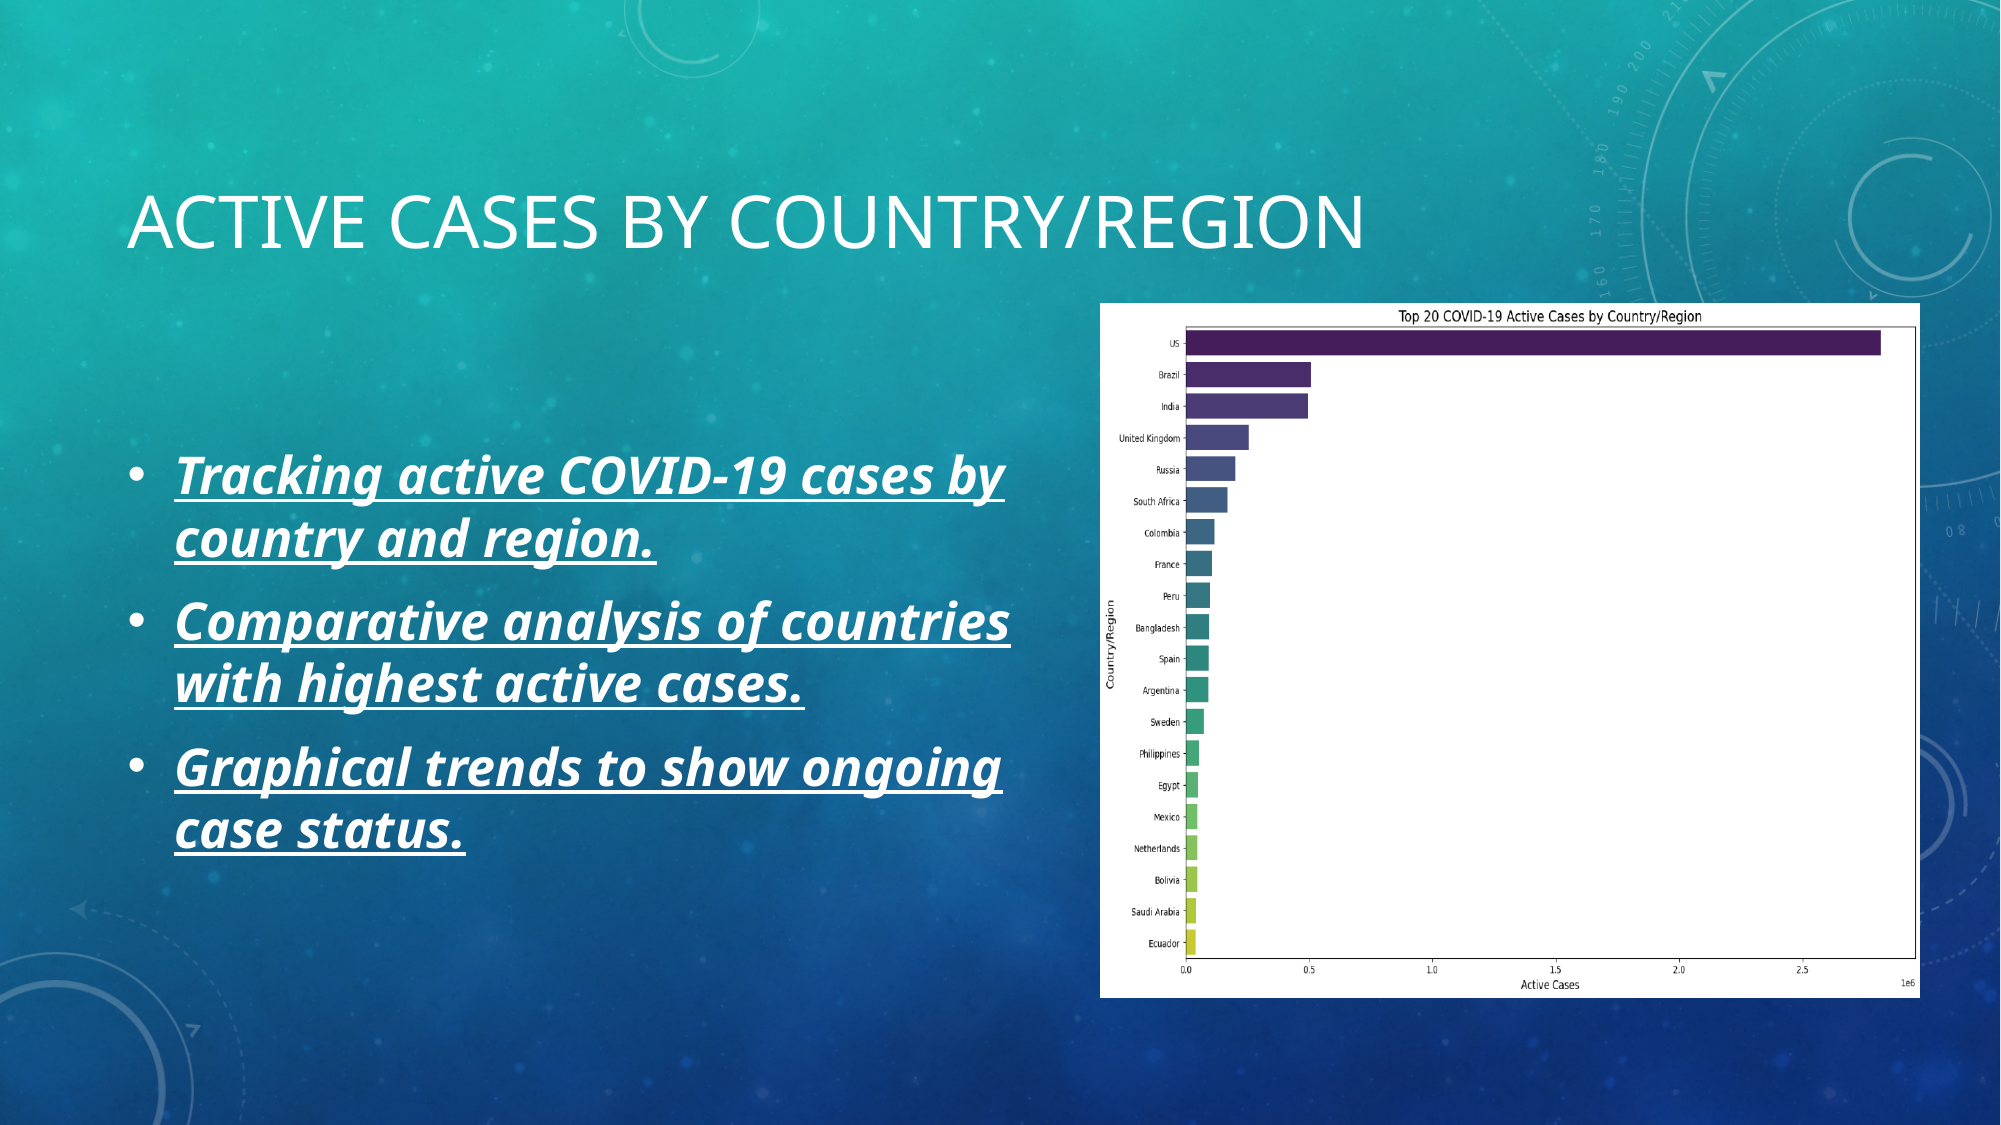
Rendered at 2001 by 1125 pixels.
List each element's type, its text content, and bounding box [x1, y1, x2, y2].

title ACTIVE CASEs by country/region [112, 99, 1775, 339]
picture [0, 0, 2001, 1125]
list Tracking active COVID-19 cases by country and region. Comparative analysis of countries with highest active cases. Graphical trends to show ongoing case status. [112, 351, 1093, 950]
